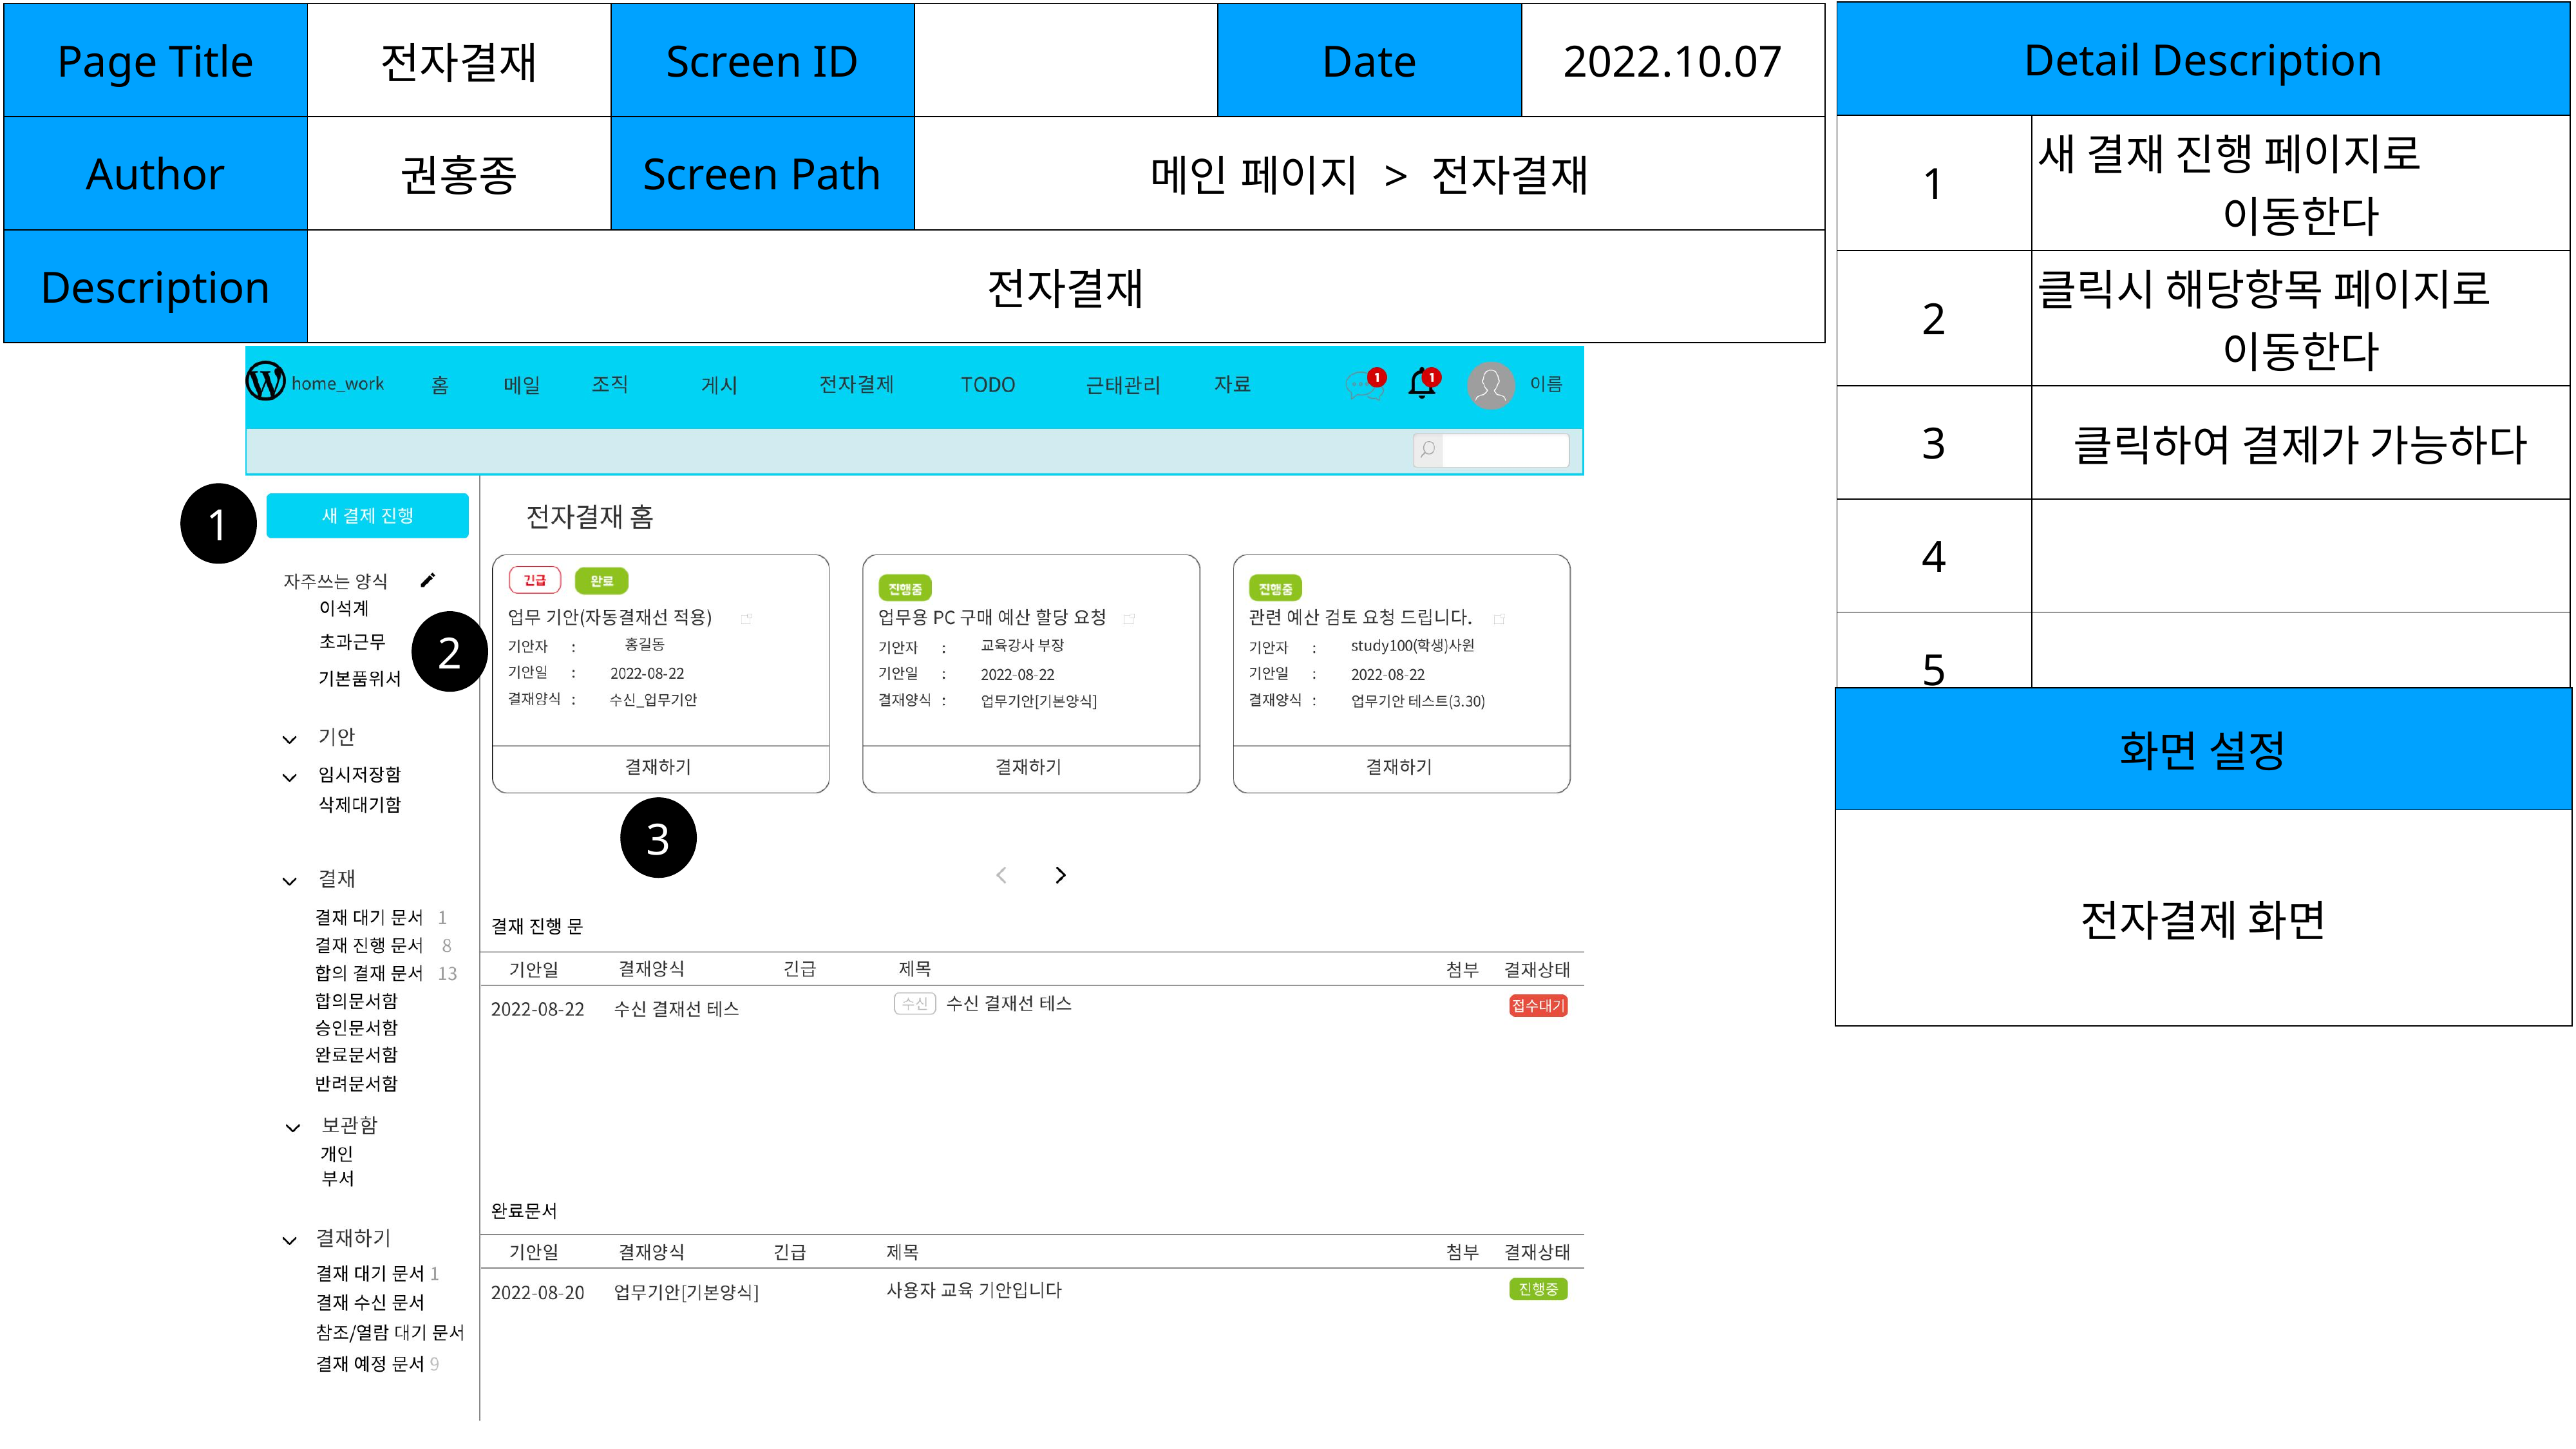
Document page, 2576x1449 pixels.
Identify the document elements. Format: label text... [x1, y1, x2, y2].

table_cell 1 [1837, 116, 2031, 250]
text_box 1 [180, 483, 245, 564]
table_cell Description [5, 231, 307, 342]
table_header 화면 설정 [1836, 688, 2571, 810]
table_cell 클릭시 해당항목 페이지로 이동한다 [2032, 251, 2570, 385]
table_cell 5 [1837, 612, 2031, 687]
table_cell 전자결재 [308, 231, 1824, 342]
table_header 2022.10.07 [1522, 4, 1824, 116]
table_cell 2 [1837, 251, 2031, 385]
table_cell [2032, 612, 2570, 687]
table_cell Screen Path [612, 117, 914, 229]
table_cell 4 [1837, 500, 2031, 612]
table_cell 클릭하여 결제가 가능하다 [2032, 386, 2570, 498]
table_cell 권홍종 [308, 117, 611, 229]
table_cell 새 결재 진행 페이지로 이동한다 [2032, 116, 2570, 250]
table_cell [2032, 500, 2570, 612]
table_header Detail Description [1837, 3, 2570, 115]
table_cell 전자결제 화면 [1836, 810, 2571, 1025]
table_header Date [1218, 4, 1521, 116]
table_cell 3 [1837, 386, 2031, 498]
table_cell Author [5, 117, 307, 229]
table_header [915, 4, 1217, 116]
table_cell 메인 페이지 > 전자결재 [915, 117, 1824, 229]
table_header 전자결재 [308, 4, 611, 116]
table_header Screen ID [612, 4, 914, 116]
picture [245, 346, 1584, 1424]
table_header Page Title [5, 4, 307, 116]
